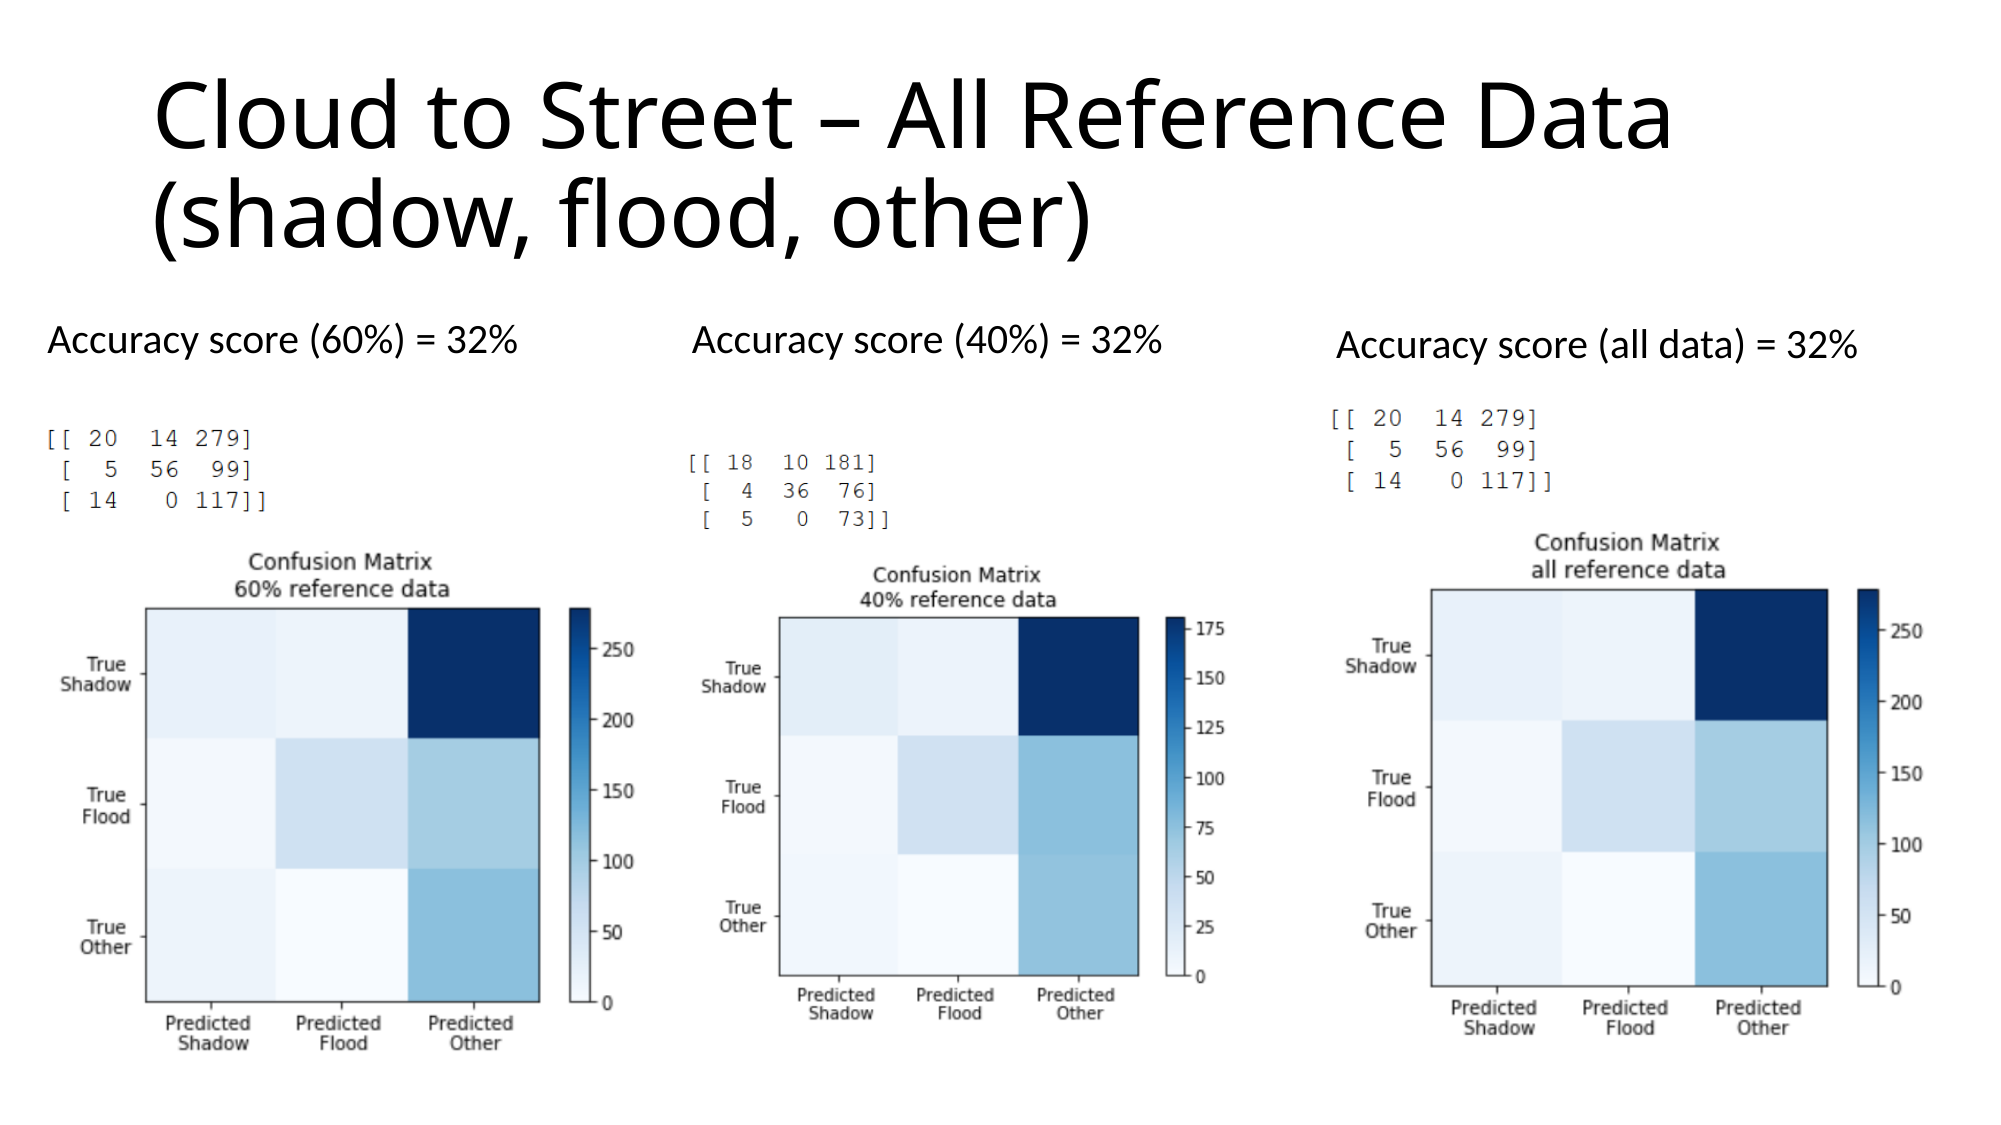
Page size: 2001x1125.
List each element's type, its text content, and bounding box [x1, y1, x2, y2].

picture [19, 422, 1286, 1079]
text_box Accuracy score (60%) = 32% [32, 309, 649, 384]
title Cloud to Street – All Reference Data (shadow, flood, other) [137, 59, 1863, 278]
text_box Accuracy score (40%) = 32% [676, 309, 1294, 384]
text_box Accuracy score (all data) = 32% [1321, 309, 1927, 375]
picture [1321, 397, 1959, 1079]
